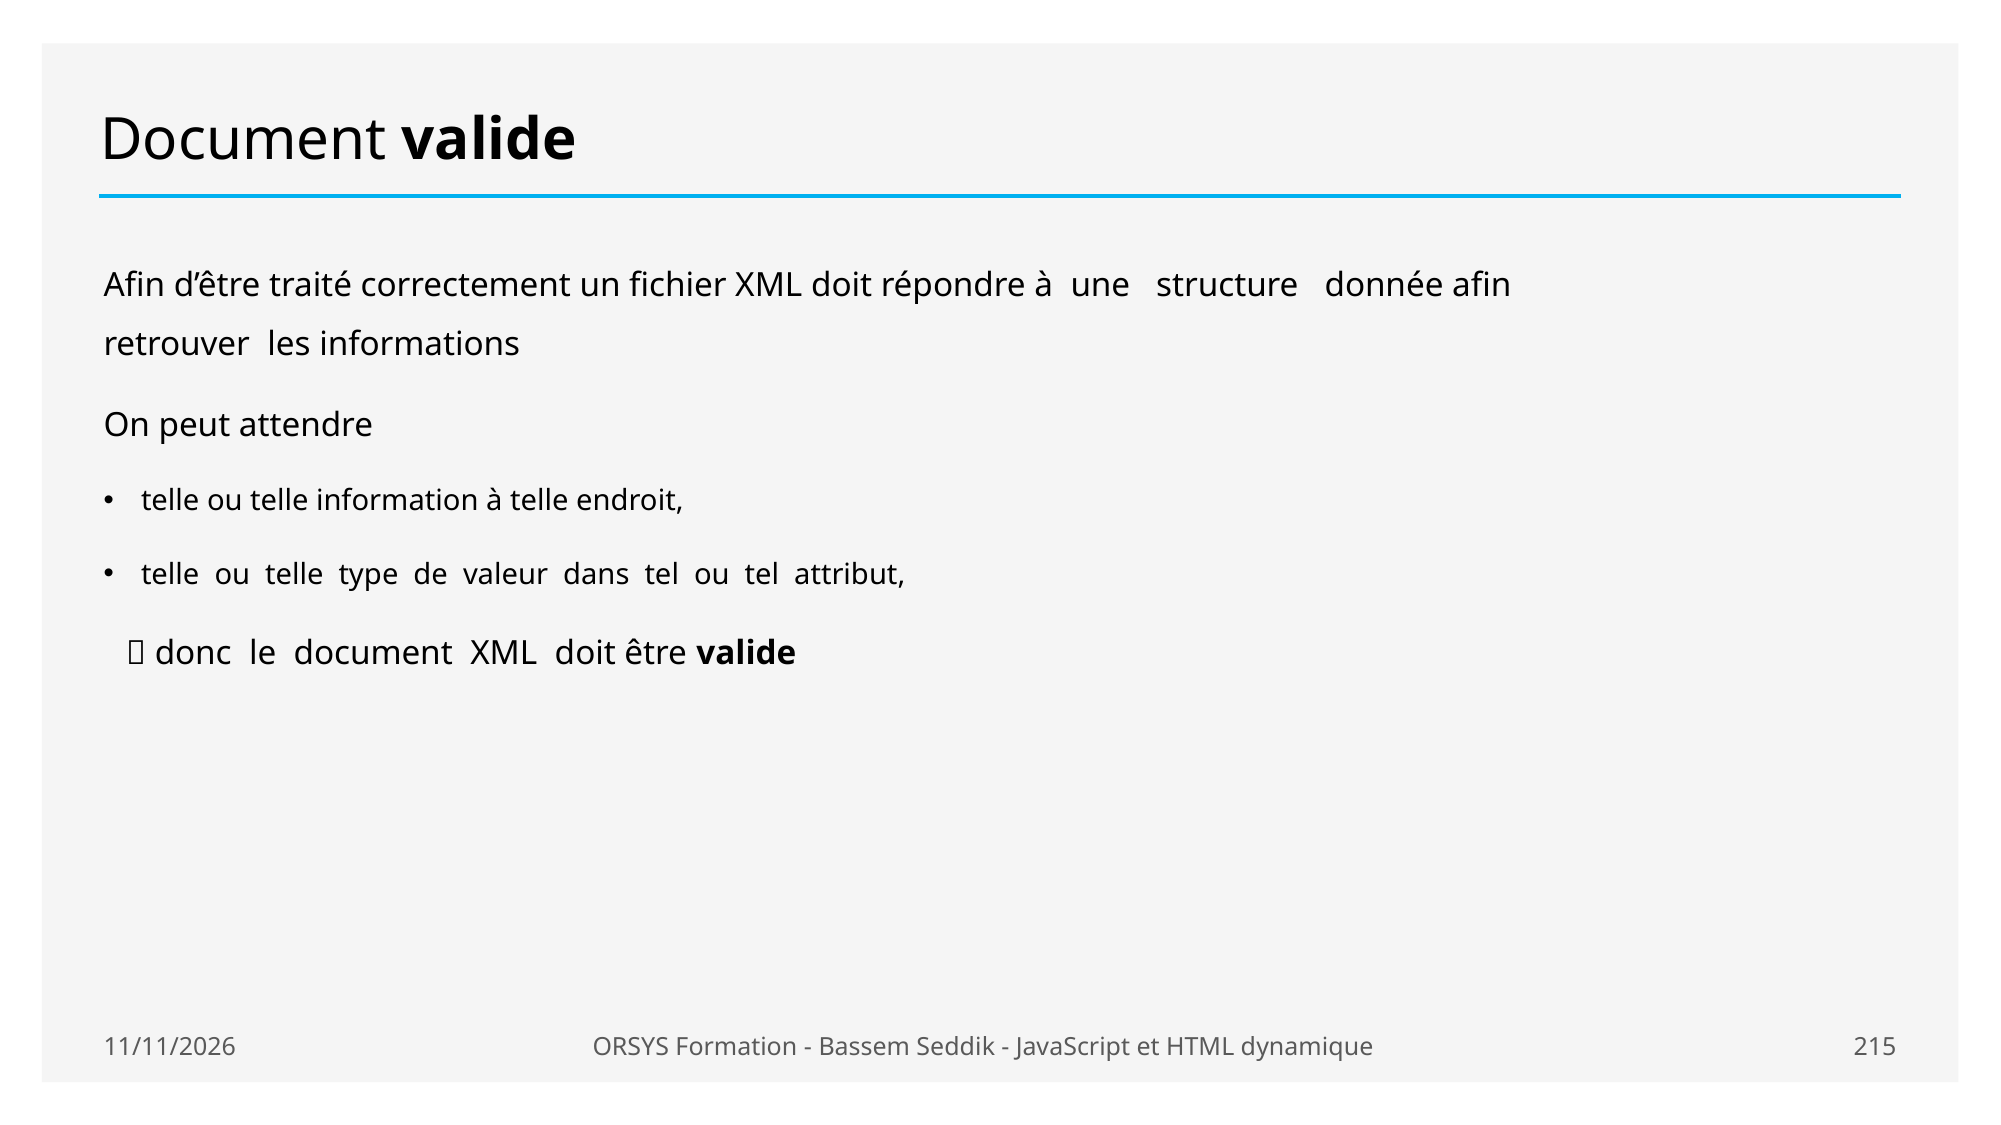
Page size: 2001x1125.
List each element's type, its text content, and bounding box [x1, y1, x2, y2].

footer ORSYS Formation - Bassem Seddik - JavaScript et HTML dynamique [341, 1017, 1626, 1078]
slide_number 215 [1626, 1017, 1912, 1078]
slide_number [88, 1017, 341, 1078]
list Afin d’être traité correctement un fichier XML doit répondre à une structure donnée afin retrouver les informations On peut attendre telle ou telle information à telle endroit, telle ou telle type de valeur dans tel ou tel attribut,  donc le document XML doit être valide [88, 235, 1627, 982]
title Document valide [85, 73, 1888, 179]
